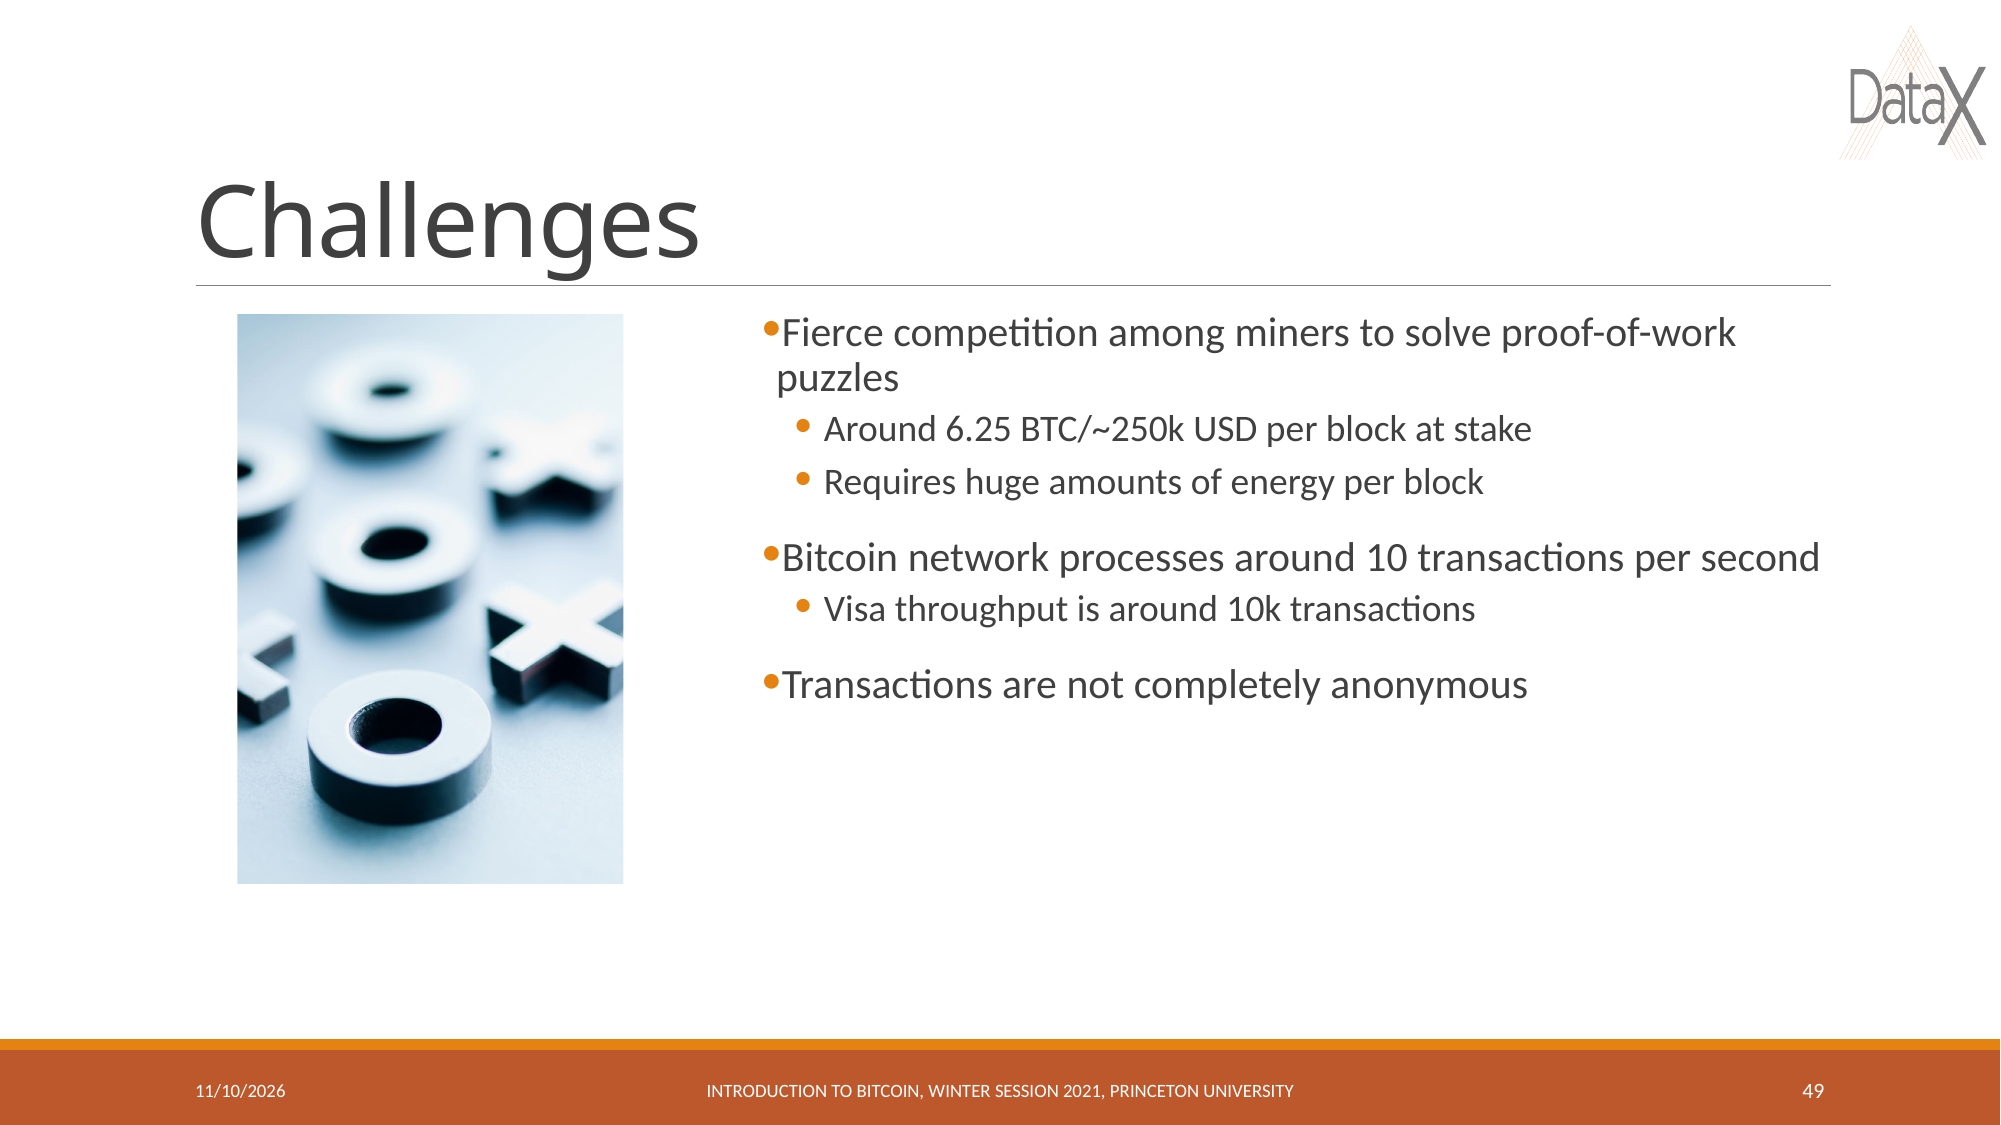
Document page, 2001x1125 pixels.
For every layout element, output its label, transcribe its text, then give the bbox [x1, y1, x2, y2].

list Fierce competition among miners to solve proof-of-work puzzles Around 6.25 BTC/~250k USD per block at stake Requires huge amounts of energy per block Bitcoin network processes around 10 transactions per second Visa throughput is around 10k transactions Transactions are not completely anonymous [761, 302, 1830, 963]
picture [236, 313, 624, 885]
footer Introduction to Bitcoin, Winter session 2021, Princeton University [604, 1059, 1396, 1120]
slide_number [180, 1059, 586, 1120]
slide_number 49 [1624, 1059, 1840, 1120]
title Challenges [180, 47, 1830, 285]
text_box [1839, 25, 1987, 160]
text_box [0, 1038, 2000, 1051]
text_box [0, 1051, 2000, 1125]
